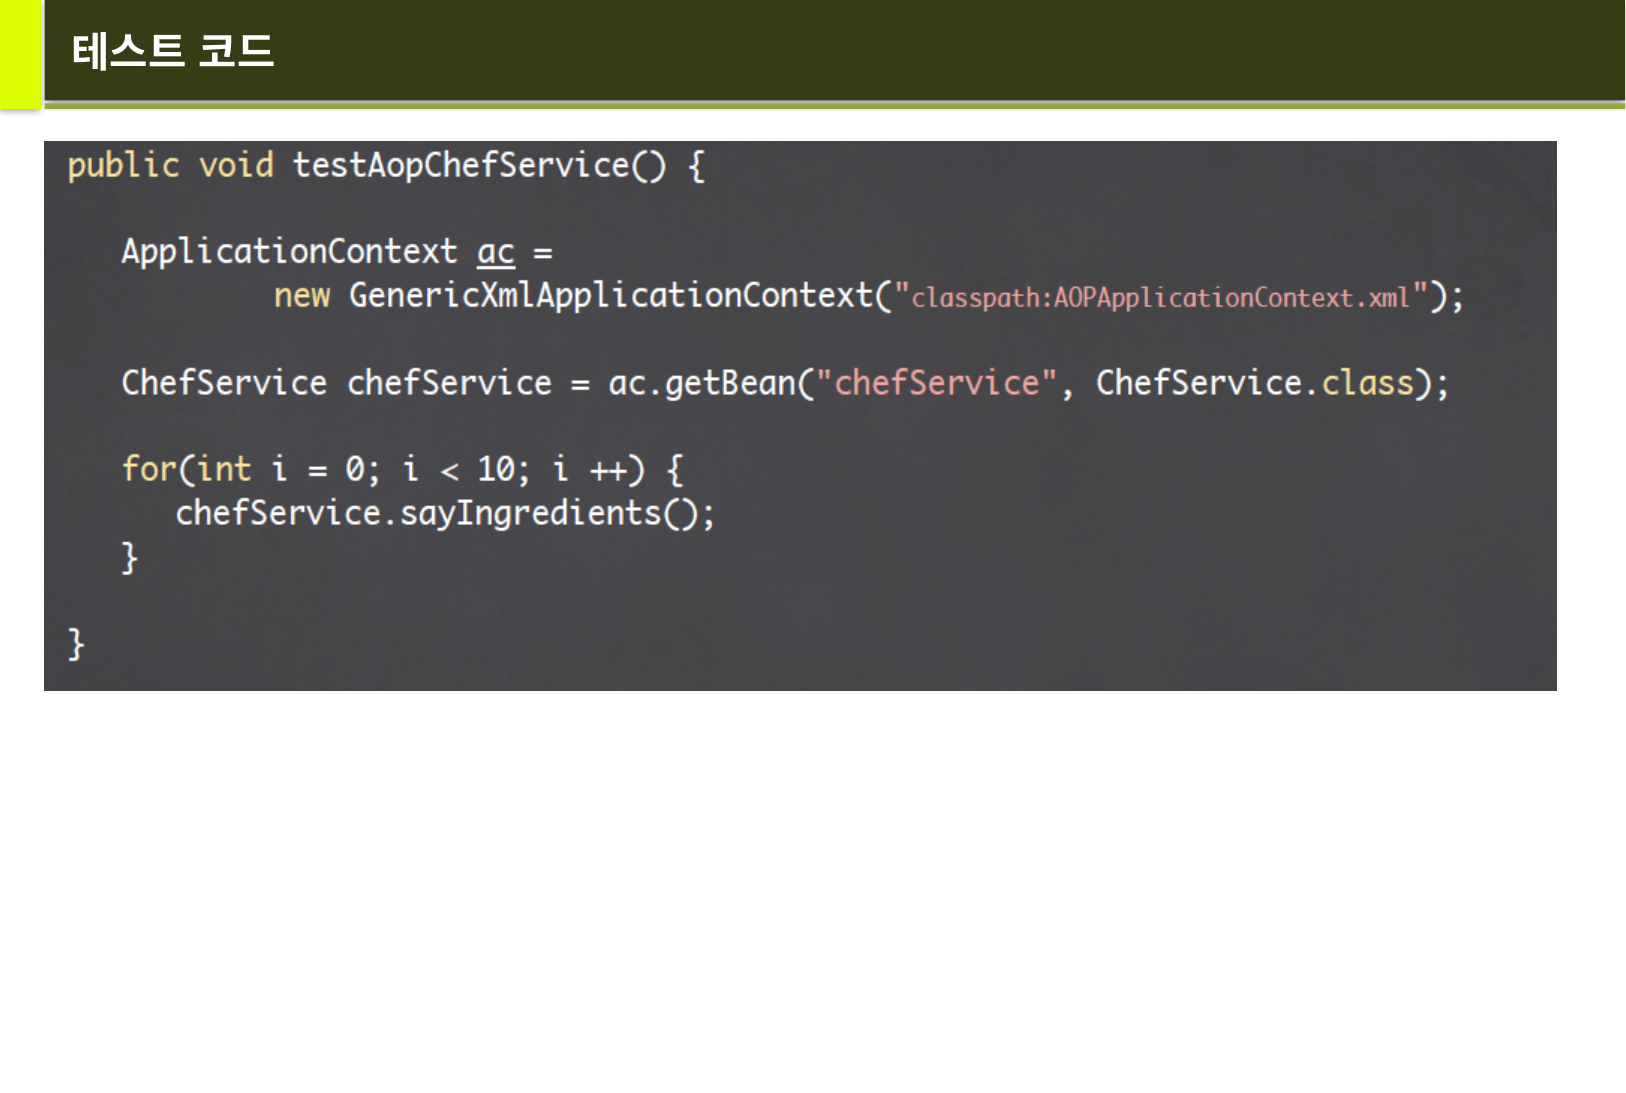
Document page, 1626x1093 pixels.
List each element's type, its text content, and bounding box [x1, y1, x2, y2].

title 테스트 코드 [56, 0, 1604, 103]
picture [44, 141, 1557, 691]
